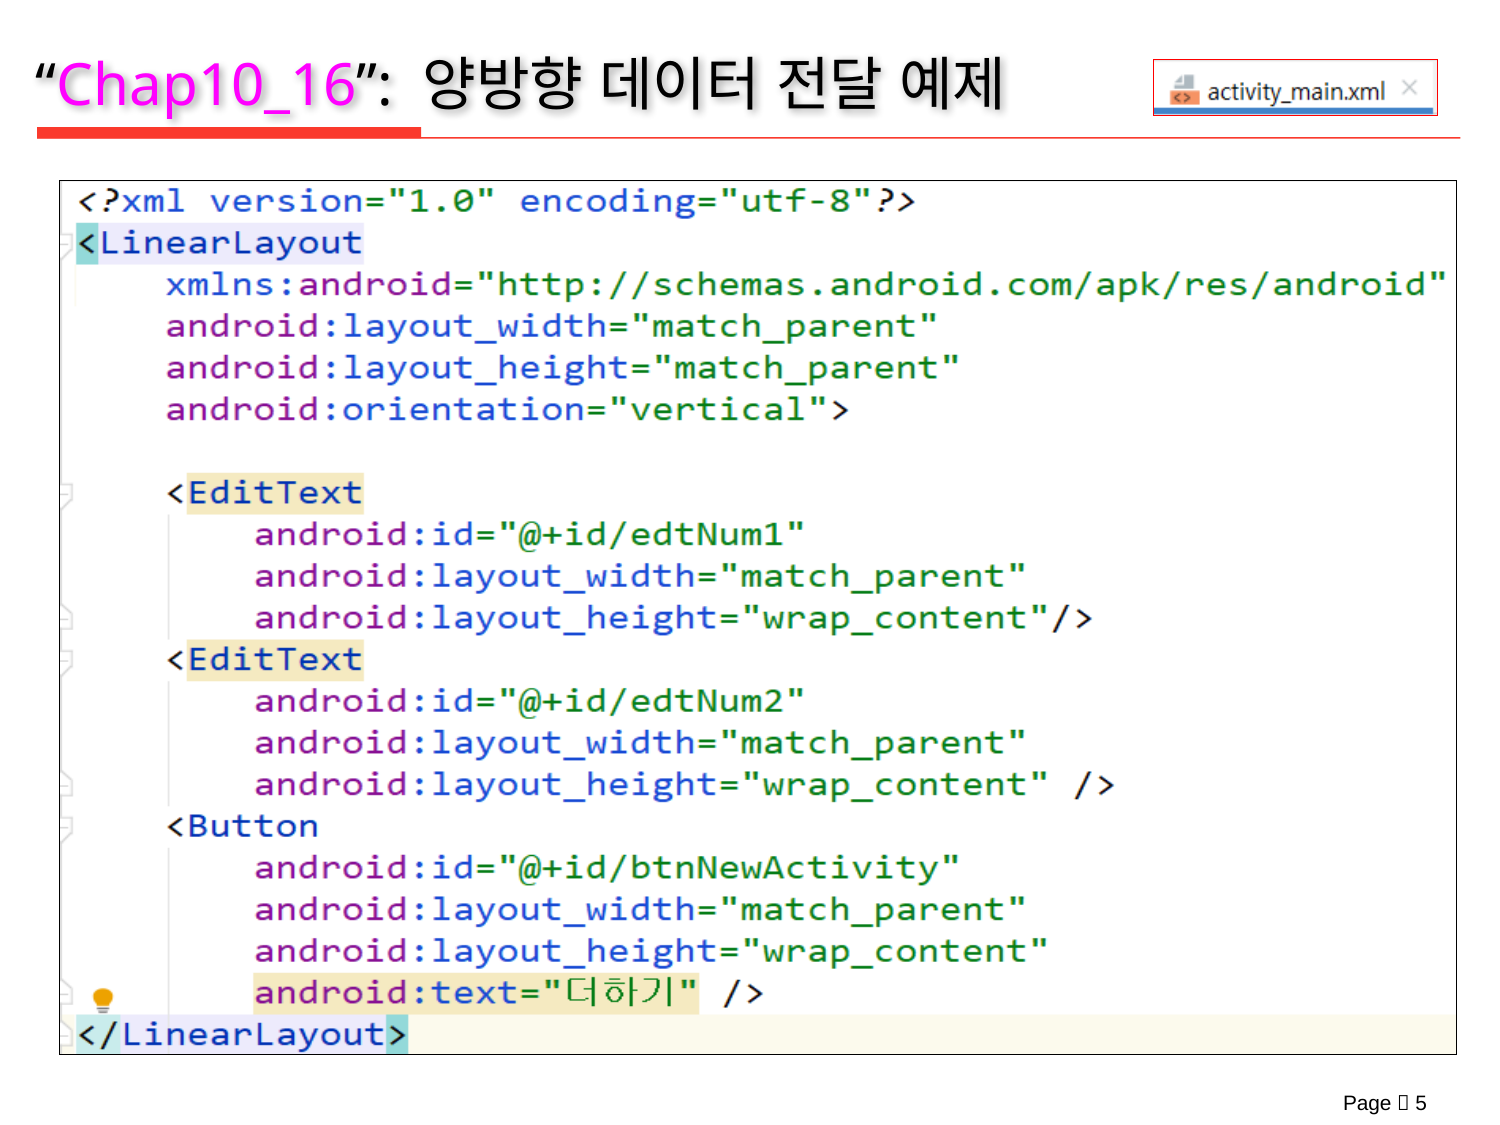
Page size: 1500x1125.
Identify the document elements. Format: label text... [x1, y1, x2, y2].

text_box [620, 533, 962, 870]
picture [1153, 58, 1439, 116]
title “Chap10_16”: 양방향 데이터 전달 예제 [35, 47, 1434, 142]
picture [59, 180, 1458, 1055]
